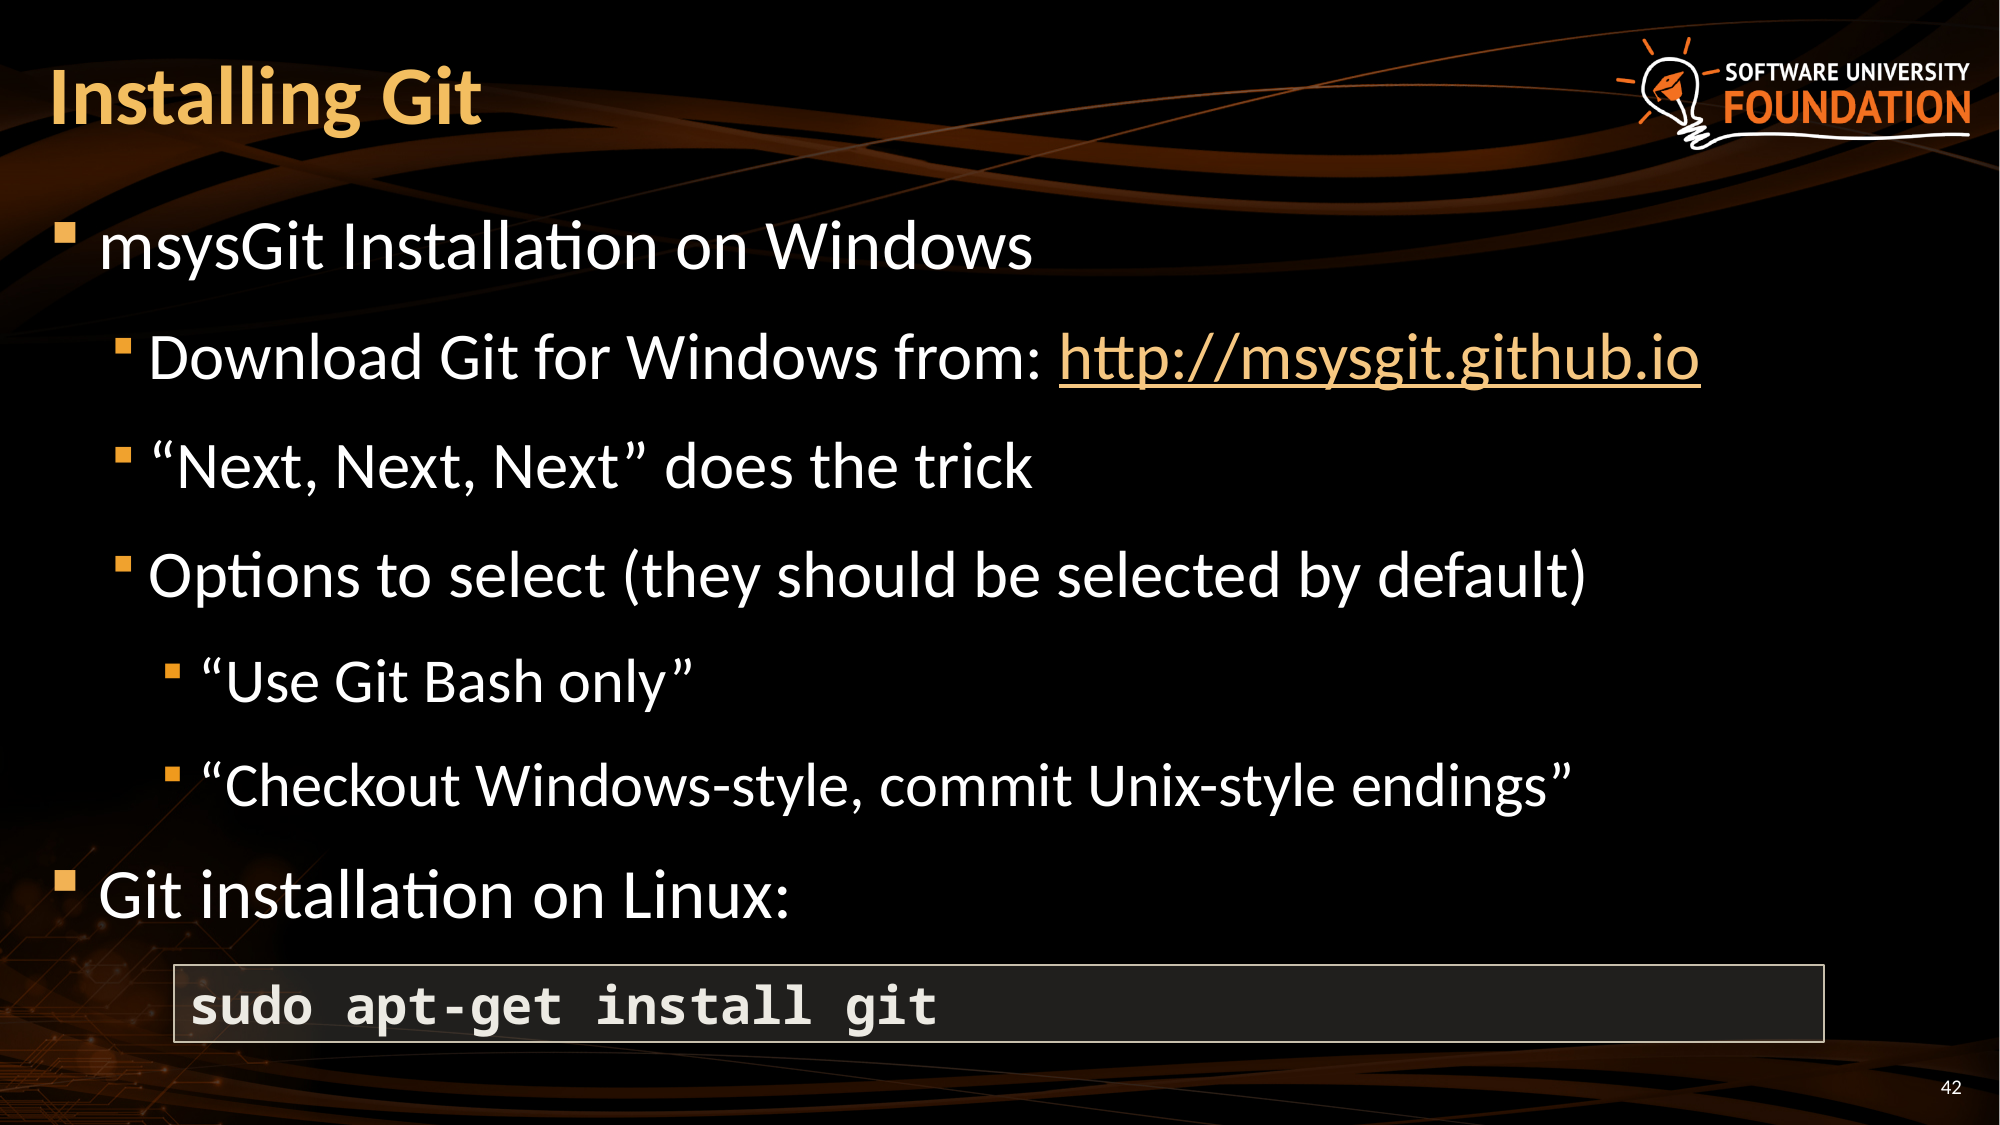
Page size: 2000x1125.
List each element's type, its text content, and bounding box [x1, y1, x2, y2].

list msysGit Installation on Windows Download Git for Windows from: http://msysgit.github.io “Next, Next, Next” does the trick Options to select (they should be selected by default) “Use Git Bash only” “Checkout Windows-style, commit Unix-style endings” Git installation on Linux: [31, 188, 1968, 1103]
title Installing Git [30, 6, 1602, 189]
picture [0, 0, 2000, 1125]
text_box sudo apt-get install git [174, 964, 1825, 1043]
